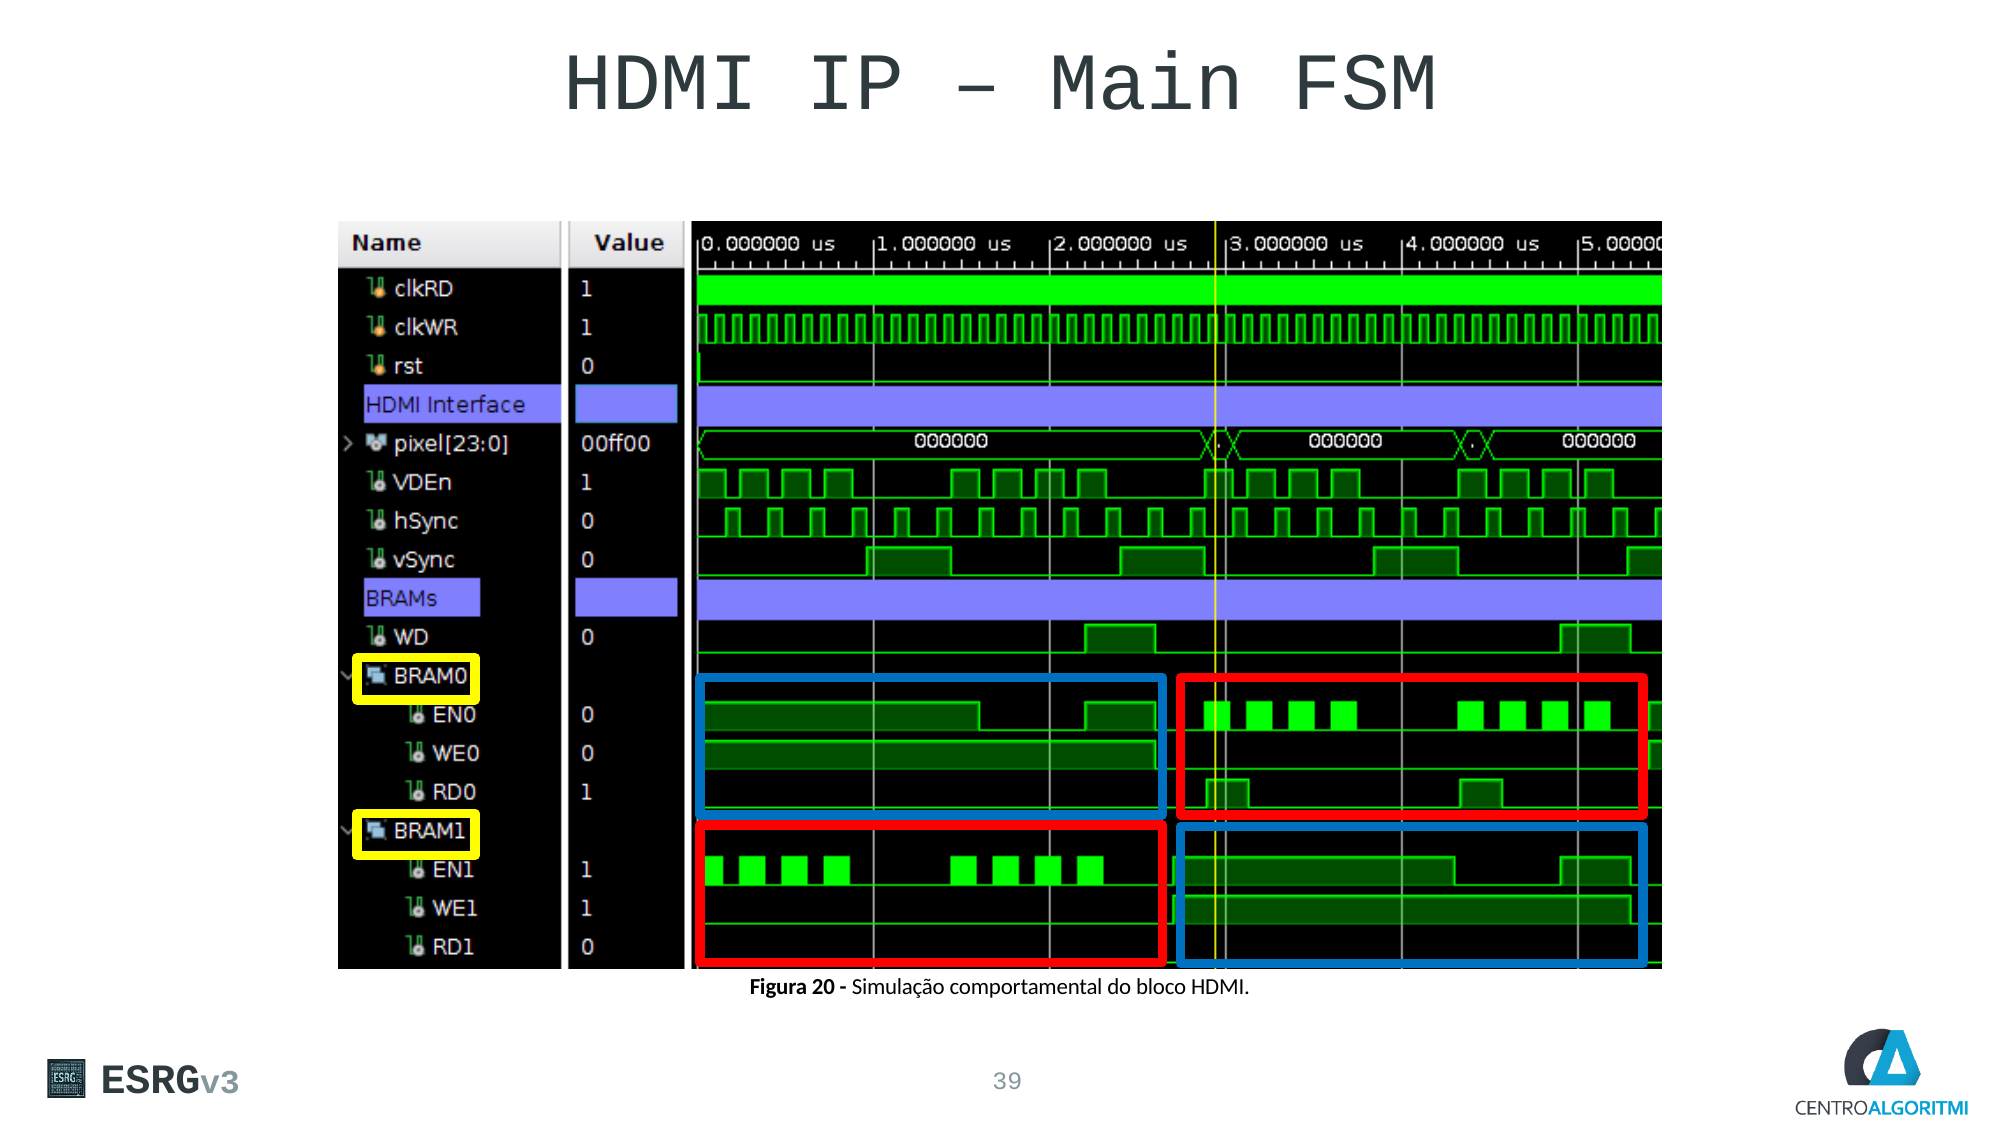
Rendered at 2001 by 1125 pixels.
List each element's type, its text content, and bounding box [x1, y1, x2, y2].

title HDMI IP – Main FSM [302, 26, 1698, 217]
text_box [47, 1059, 86, 1098]
text_box [1795, 1028, 1968, 1115]
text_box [338, 221, 1662, 1000]
text_box 39 [986, 1066, 1025, 1095]
footer ESRGv3 [98, 1056, 243, 1125]
